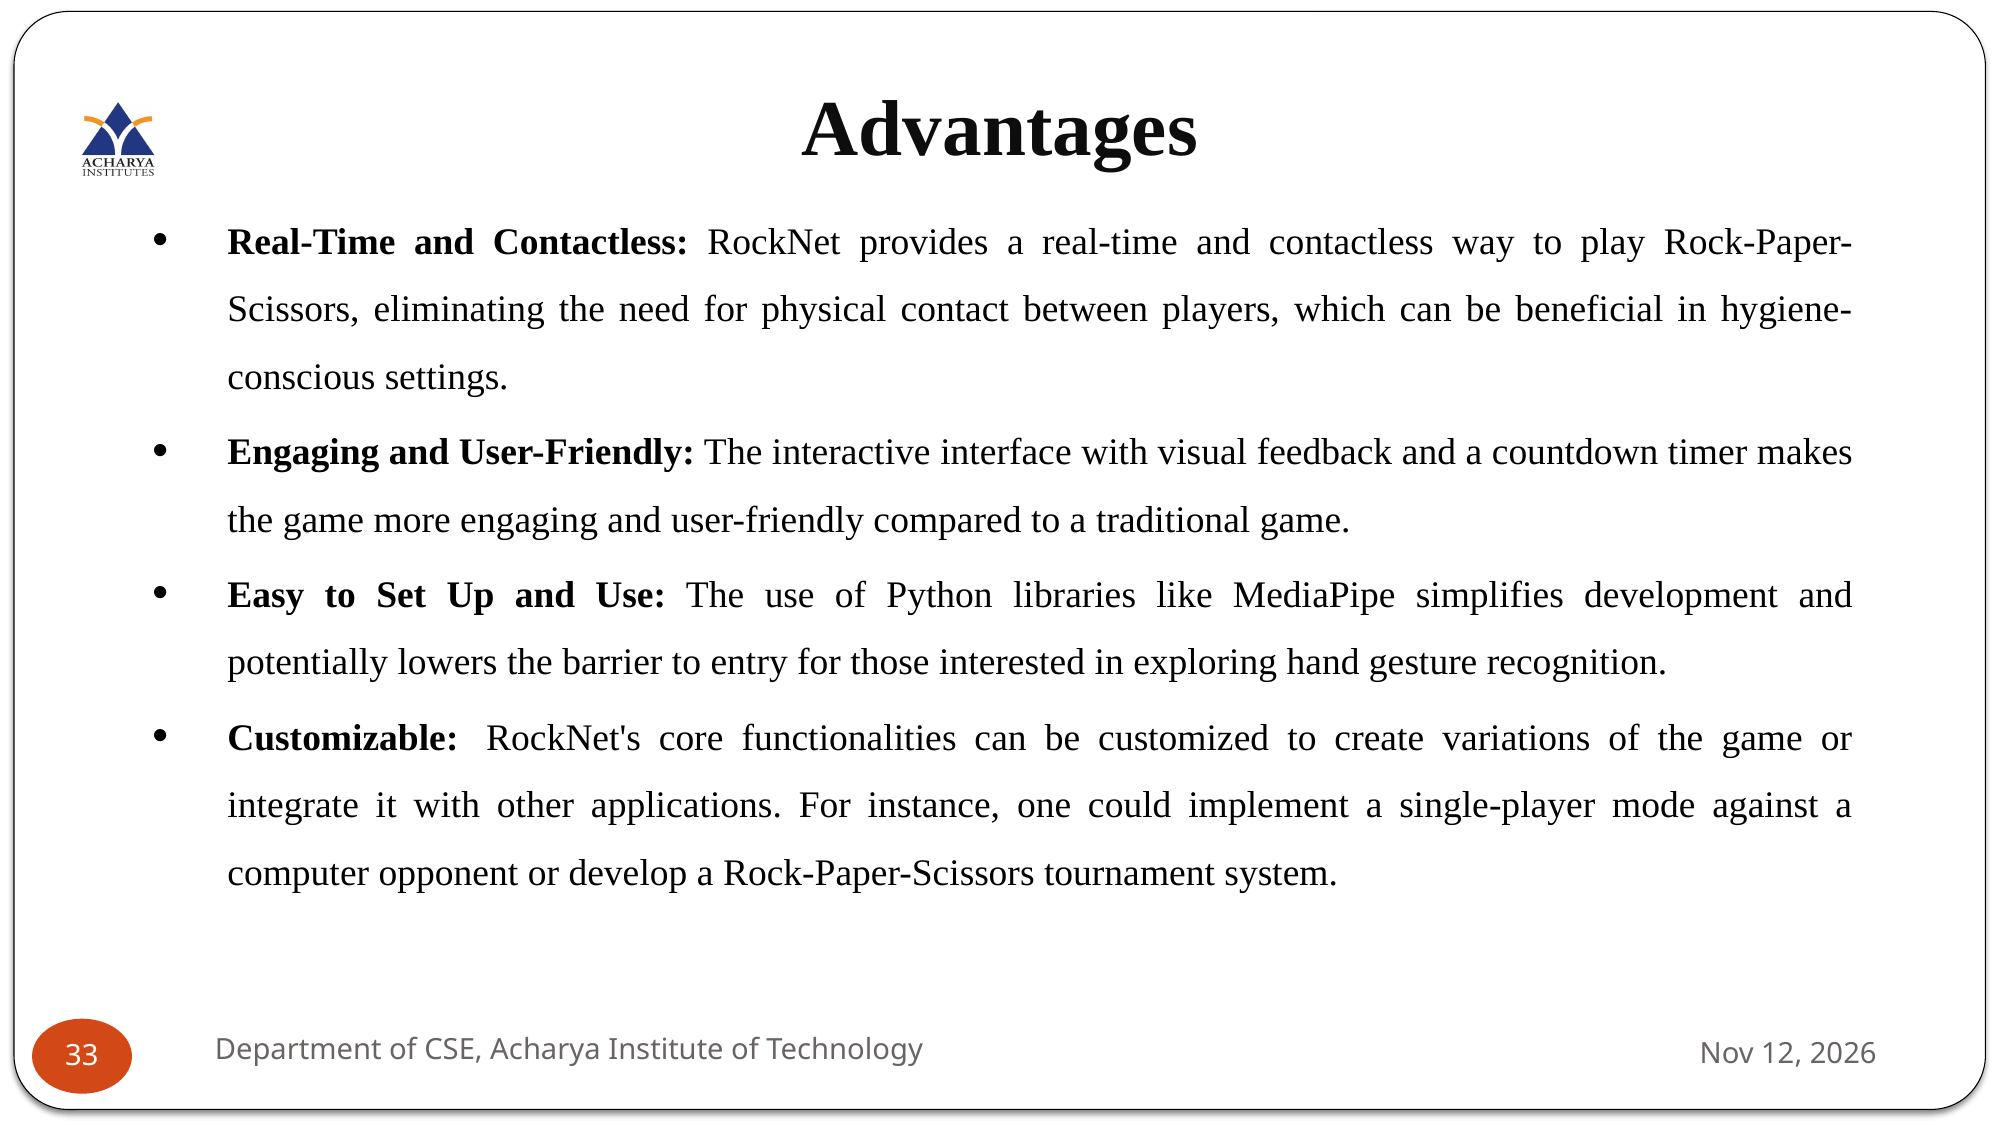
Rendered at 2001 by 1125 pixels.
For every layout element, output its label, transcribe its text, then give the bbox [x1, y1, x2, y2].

picture [80, 101, 135, 177]
footer Department of CSE, Acharya Institute of Technology [200, 1012, 1067, 1088]
list Real-Time and Contactless: RockNet provides a real-time and contactless way to play Rock-Paper-Scissors, eliminating the need for physical contact between players, which can be beneficial in hygiene-conscious settings. Engaging and User-Friendly: The interactive interface with visual feedback and a countdown timer makes the game more engaging and user-friendly compared to a traditional game. Easy to Set Up and Use: The use of Python libraries like MediaPipe simplifies development and potentially lowers the barrier to entry for those interested in exploring hand gesture recognition. Customizable: RockNet's core functionalities can be customized to create variations of the game or integrate it with other applications. For instance, one could implement a single-player mode against a computer opponent or develop a Rock-Paper-Scissors tournament system. [62, 186, 1888, 963]
slide_number 33 [32, 1018, 132, 1094]
slide_number 18-Jul-24 [1350, 1015, 1892, 1094]
title Advantages [135, 28, 1865, 186]
